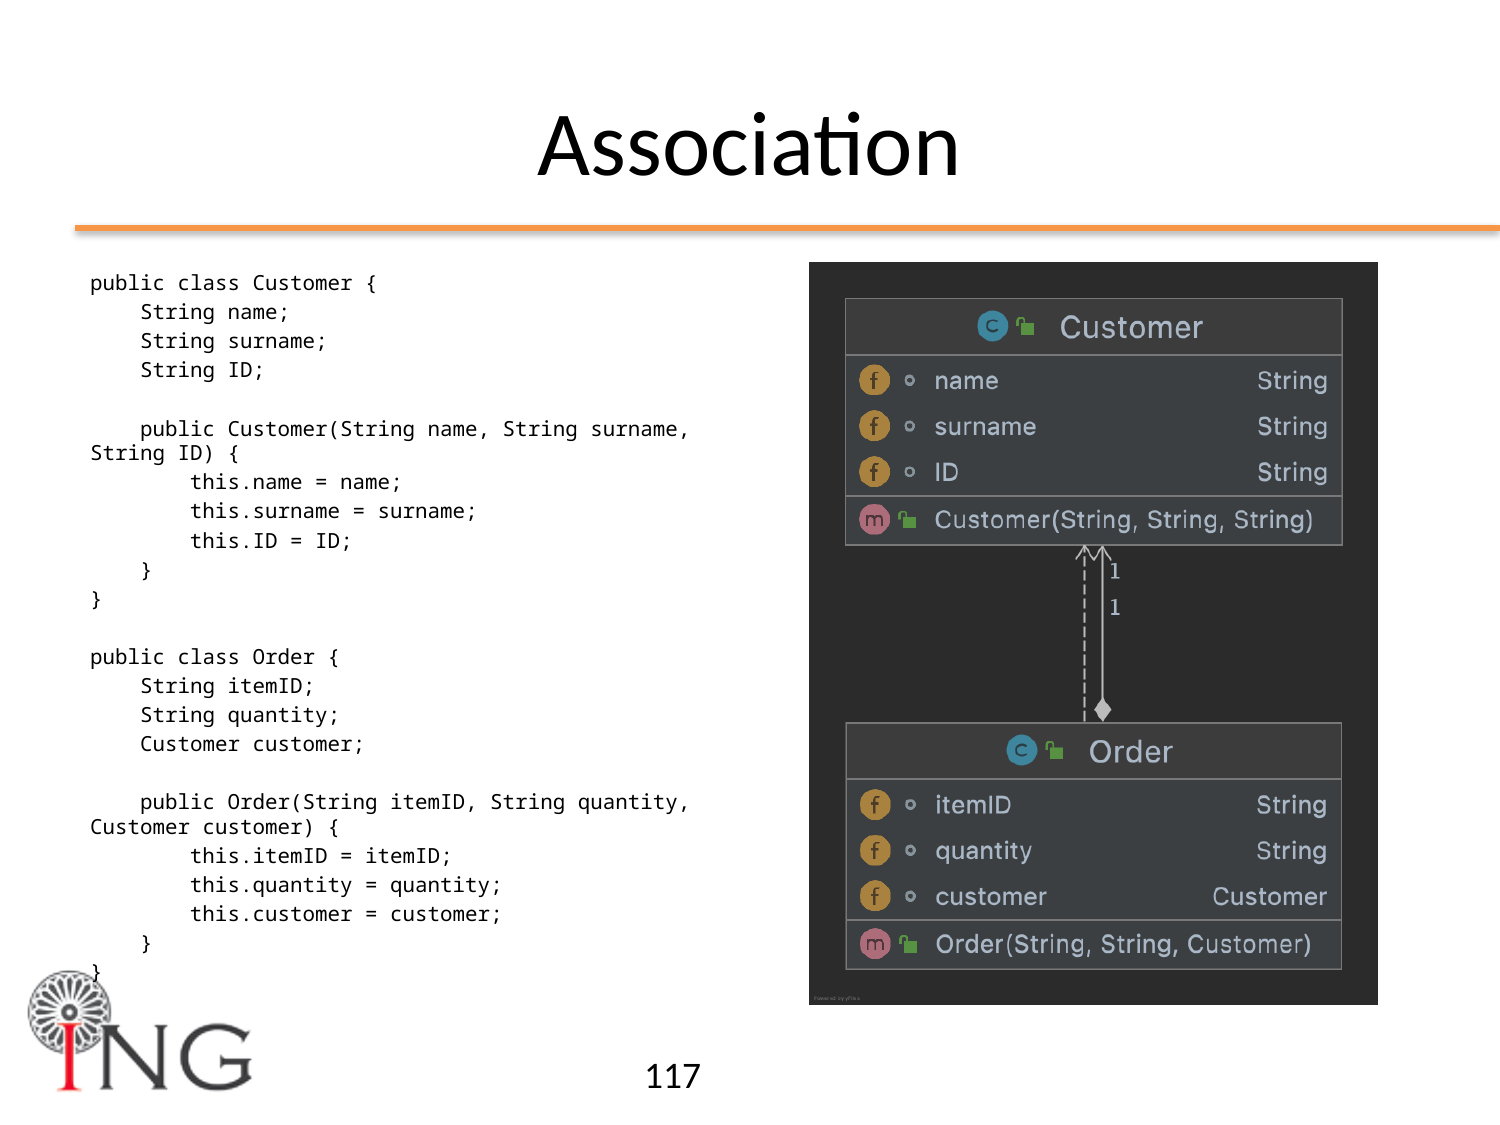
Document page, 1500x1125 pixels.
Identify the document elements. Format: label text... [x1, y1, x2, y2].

list public class Customer { String name; String surname; String ID; public Customer(String name, String surname, String ID) { this.name = name; this.surname = surname; this.ID = ID; } } public class Order { String itemID; String quantity; Customer customer; public Order(String itemID, String quantity, Customer customer) { this.itemID = itemID; this.quantity = quantity; this.customer = customer; } } [75, 262, 738, 1005]
picture [3, 948, 281, 1124]
title Association [75, 45, 1425, 233]
slide_number 117 [629, 1043, 1425, 1104]
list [809, 262, 1379, 1006]
